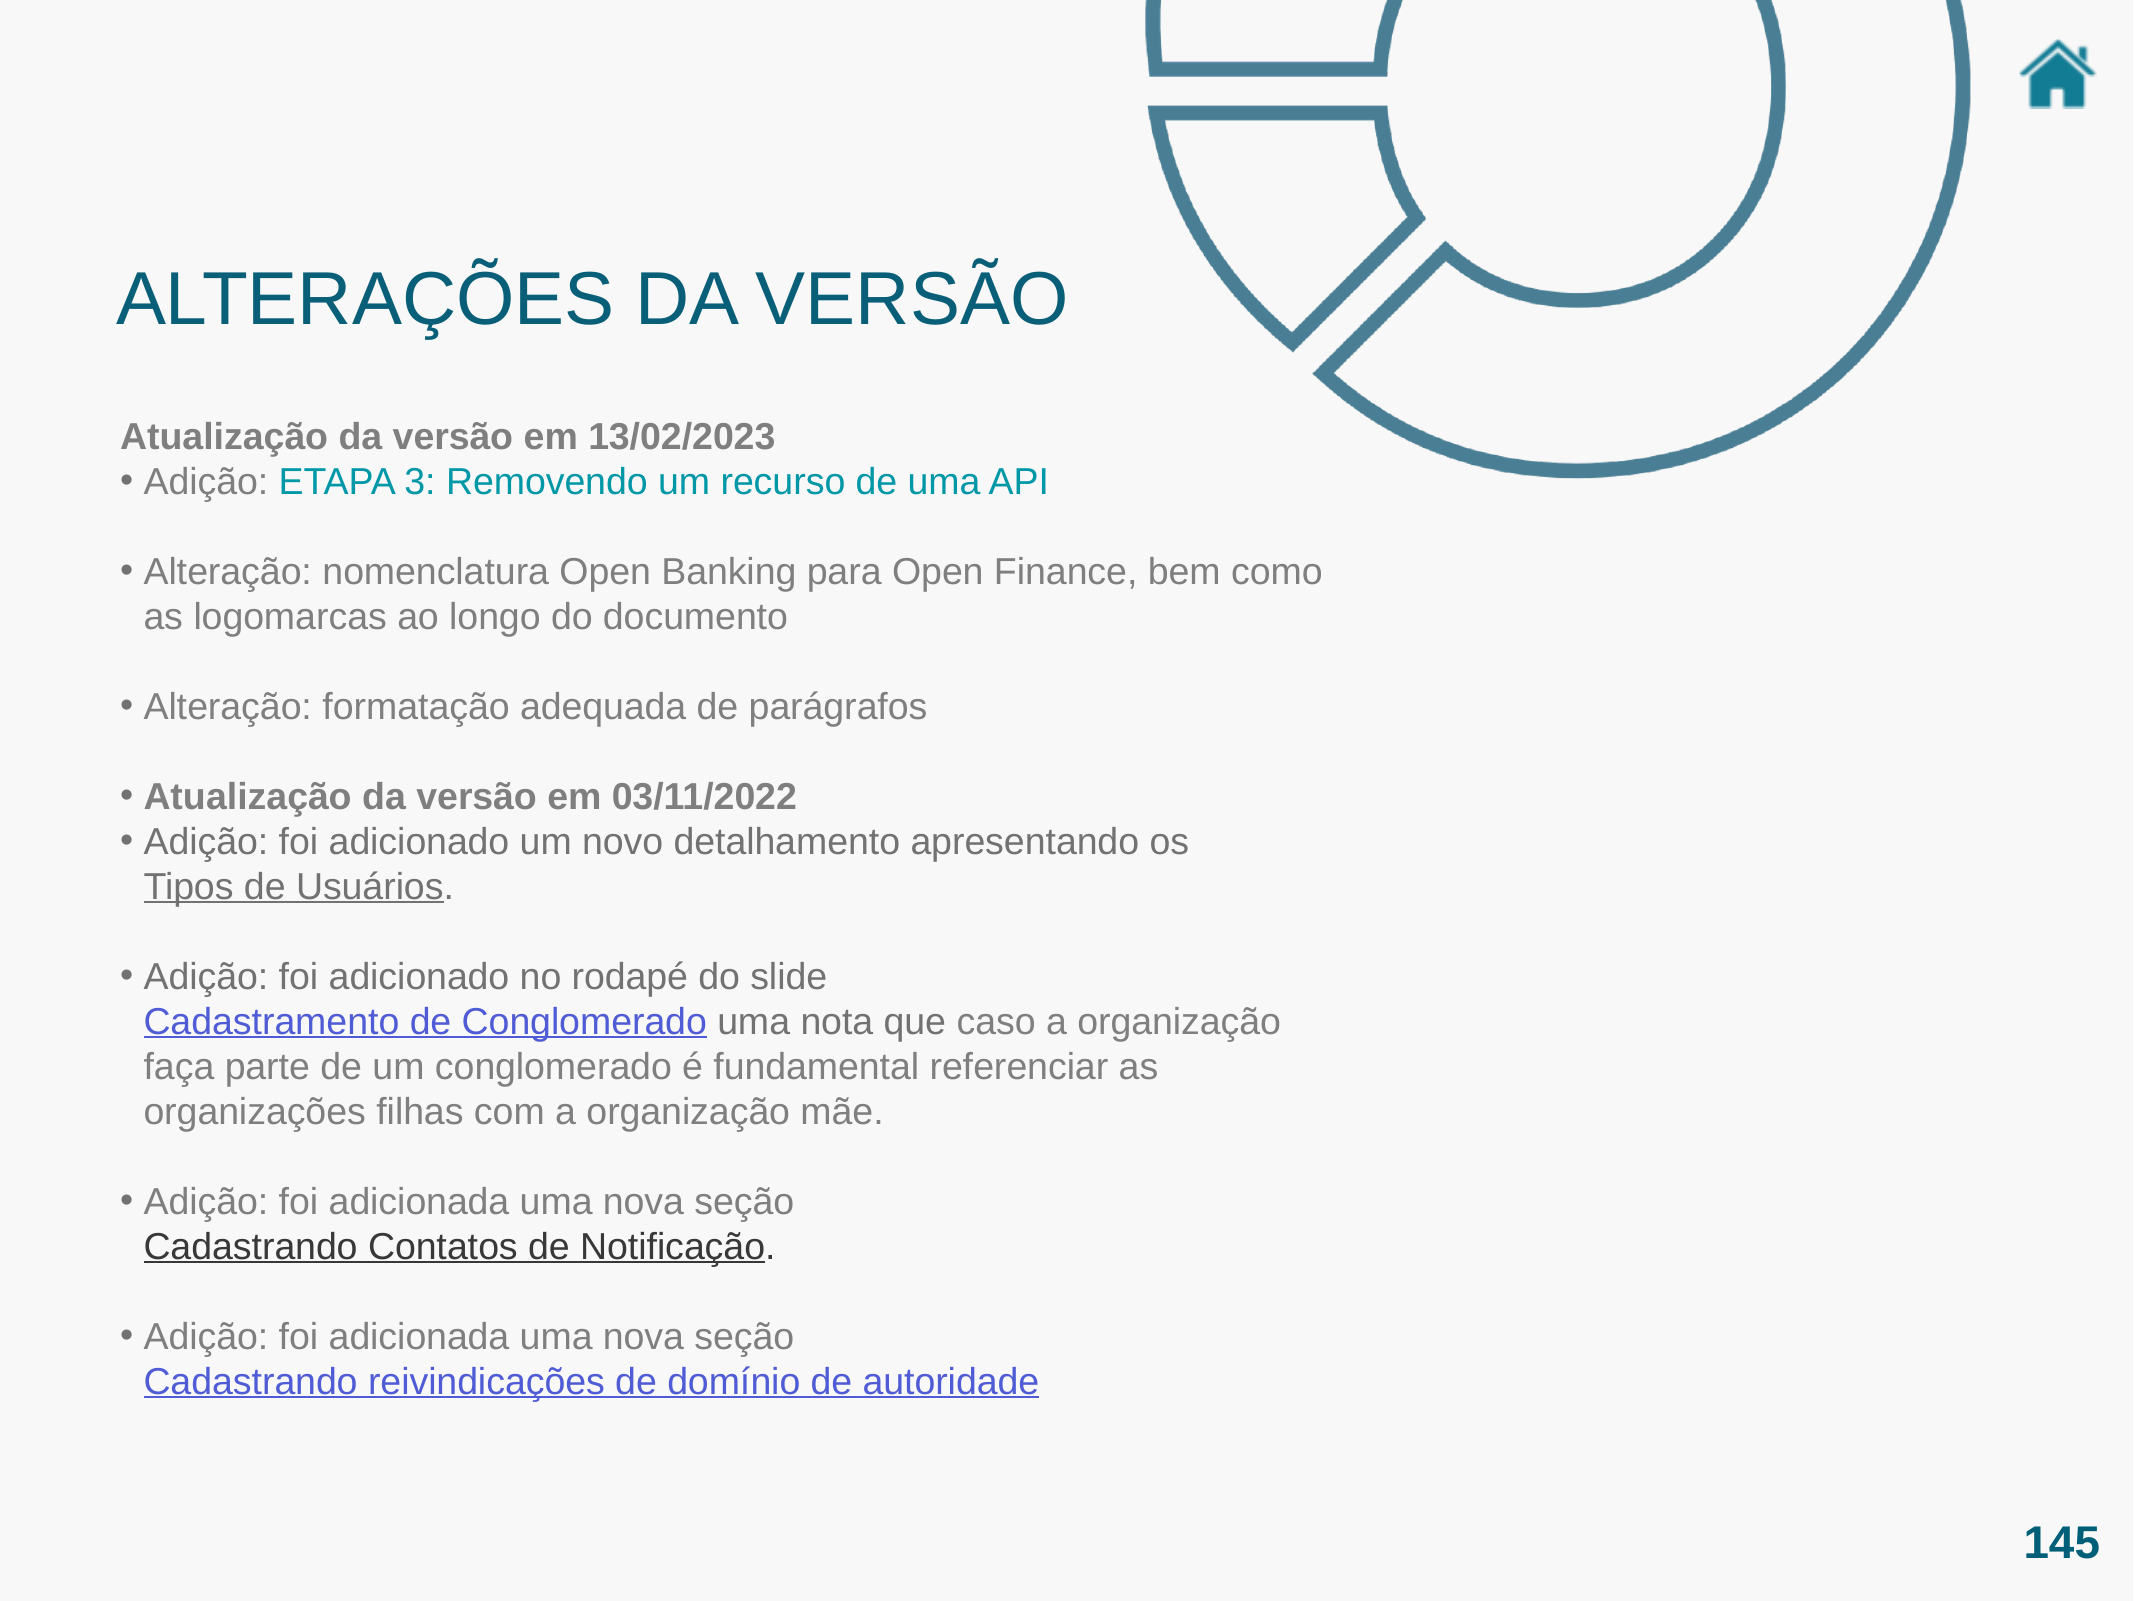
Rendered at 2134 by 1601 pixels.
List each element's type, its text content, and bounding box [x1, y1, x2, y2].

text_box ALTERAÇÕES DA VERSÃO [115, 249, 1156, 341]
slide_number 145 [1979, 1504, 2101, 1576]
text_box Atualização da versão em 13/02/2023 Adição: ETAPA 3: Removendo um recurso de uma API Alteração: nomenclatura Open Banking para Open Finance, bem como as logomarcas ao longo do documento Alteração: formatação adequada de parágrafos Atualização da versão em 03/11/2022 Adição: foi adicionado um novo detalhamento apresentando os Tipos de Usuários. Adição: foi adicionado no rodapé do slide Cadastramento de Conglomerado uma nota que caso a organização faça parte de um conglomerado é fundamental referenciar as organizações filhas com a organização mãe. Adição: foi adicionada uma nova seção Cadastrando Contatos de Notificação. Adição: foi adicionada uma nova seção Cadastrando reivindicações de domínio de autoridade [119, 411, 1340, 1447]
picture [930, 0, 2134, 537]
text_box [1977, 0, 2134, 145]
